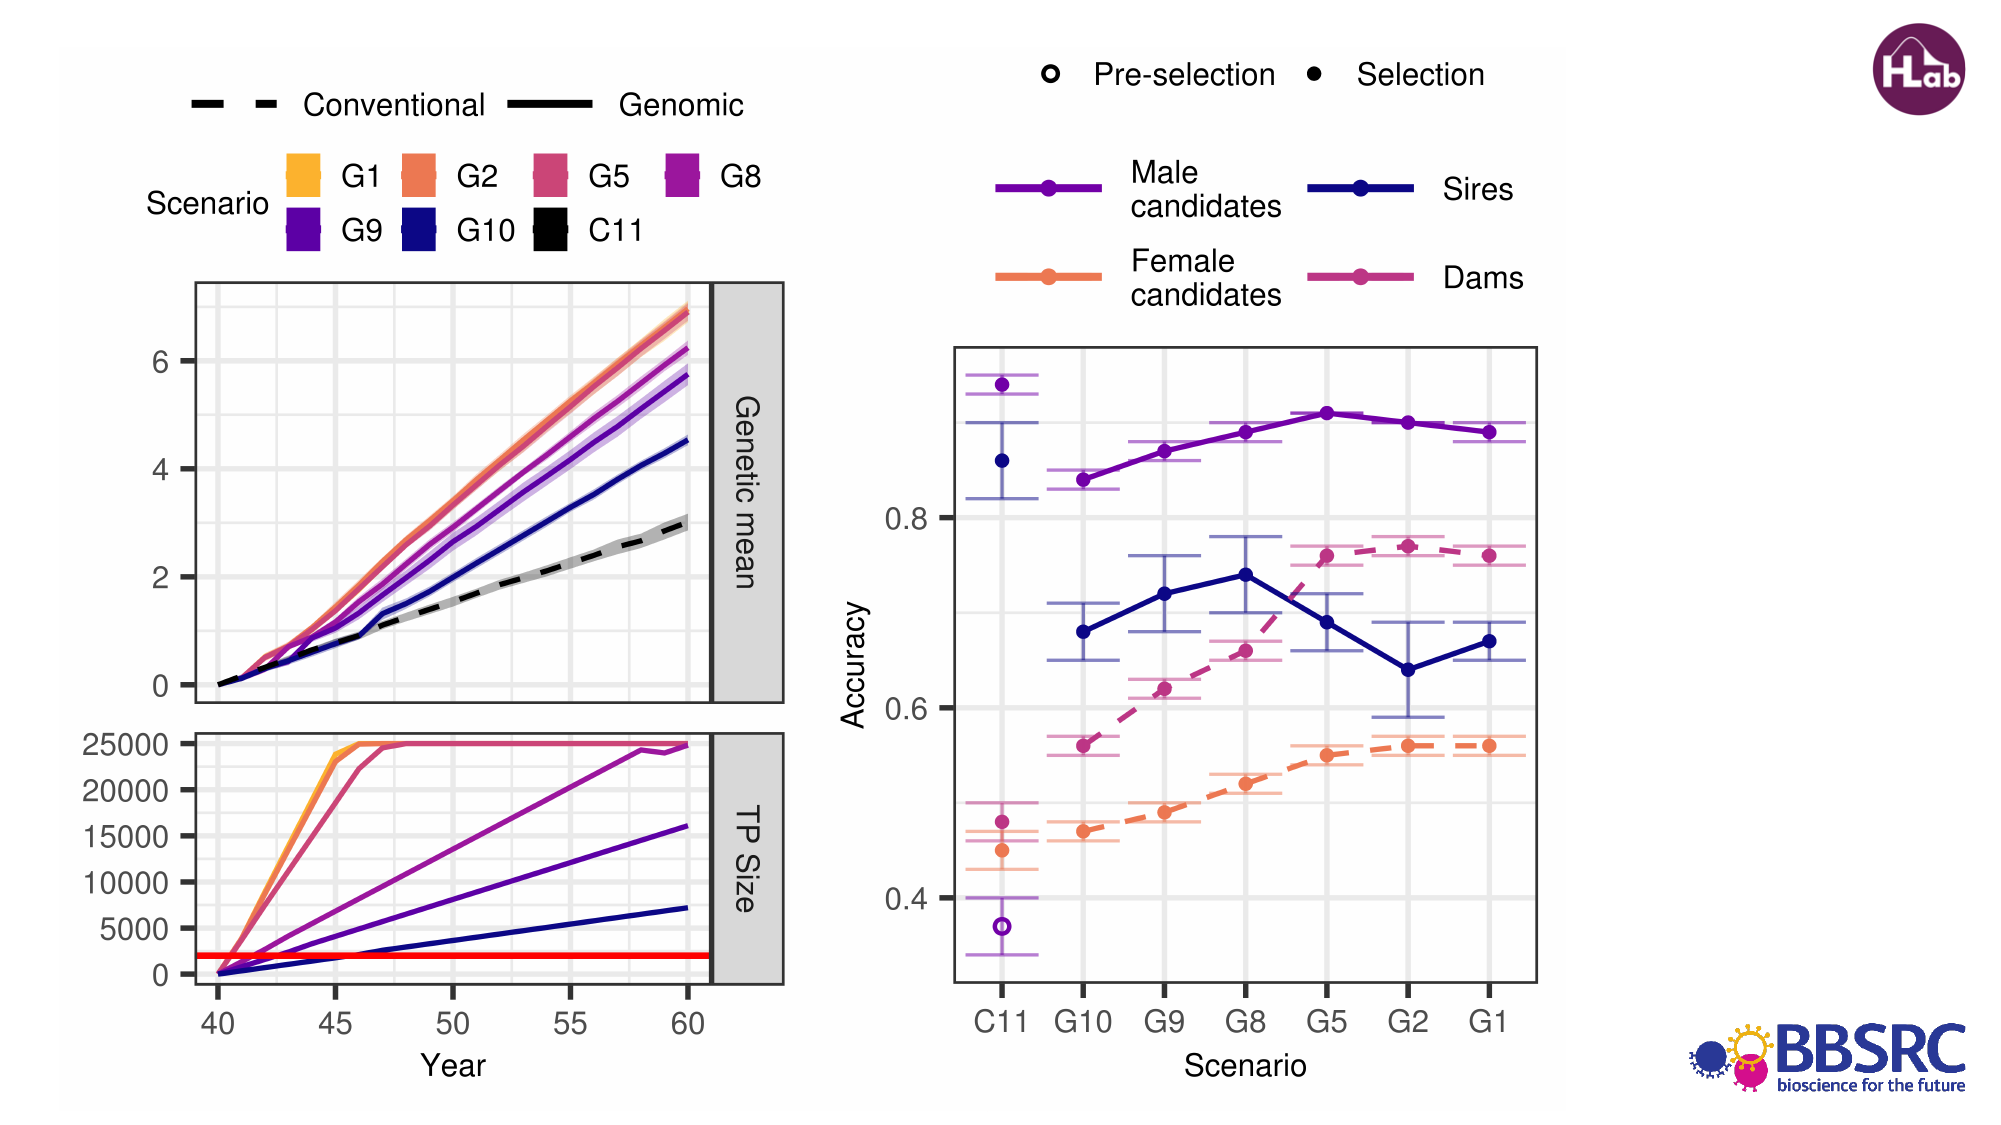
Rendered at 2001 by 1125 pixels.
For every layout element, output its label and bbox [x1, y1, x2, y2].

picture [59, 46, 1566, 1125]
text_box [86, 21, 1966, 128]
picture [1687, 1020, 1966, 1098]
